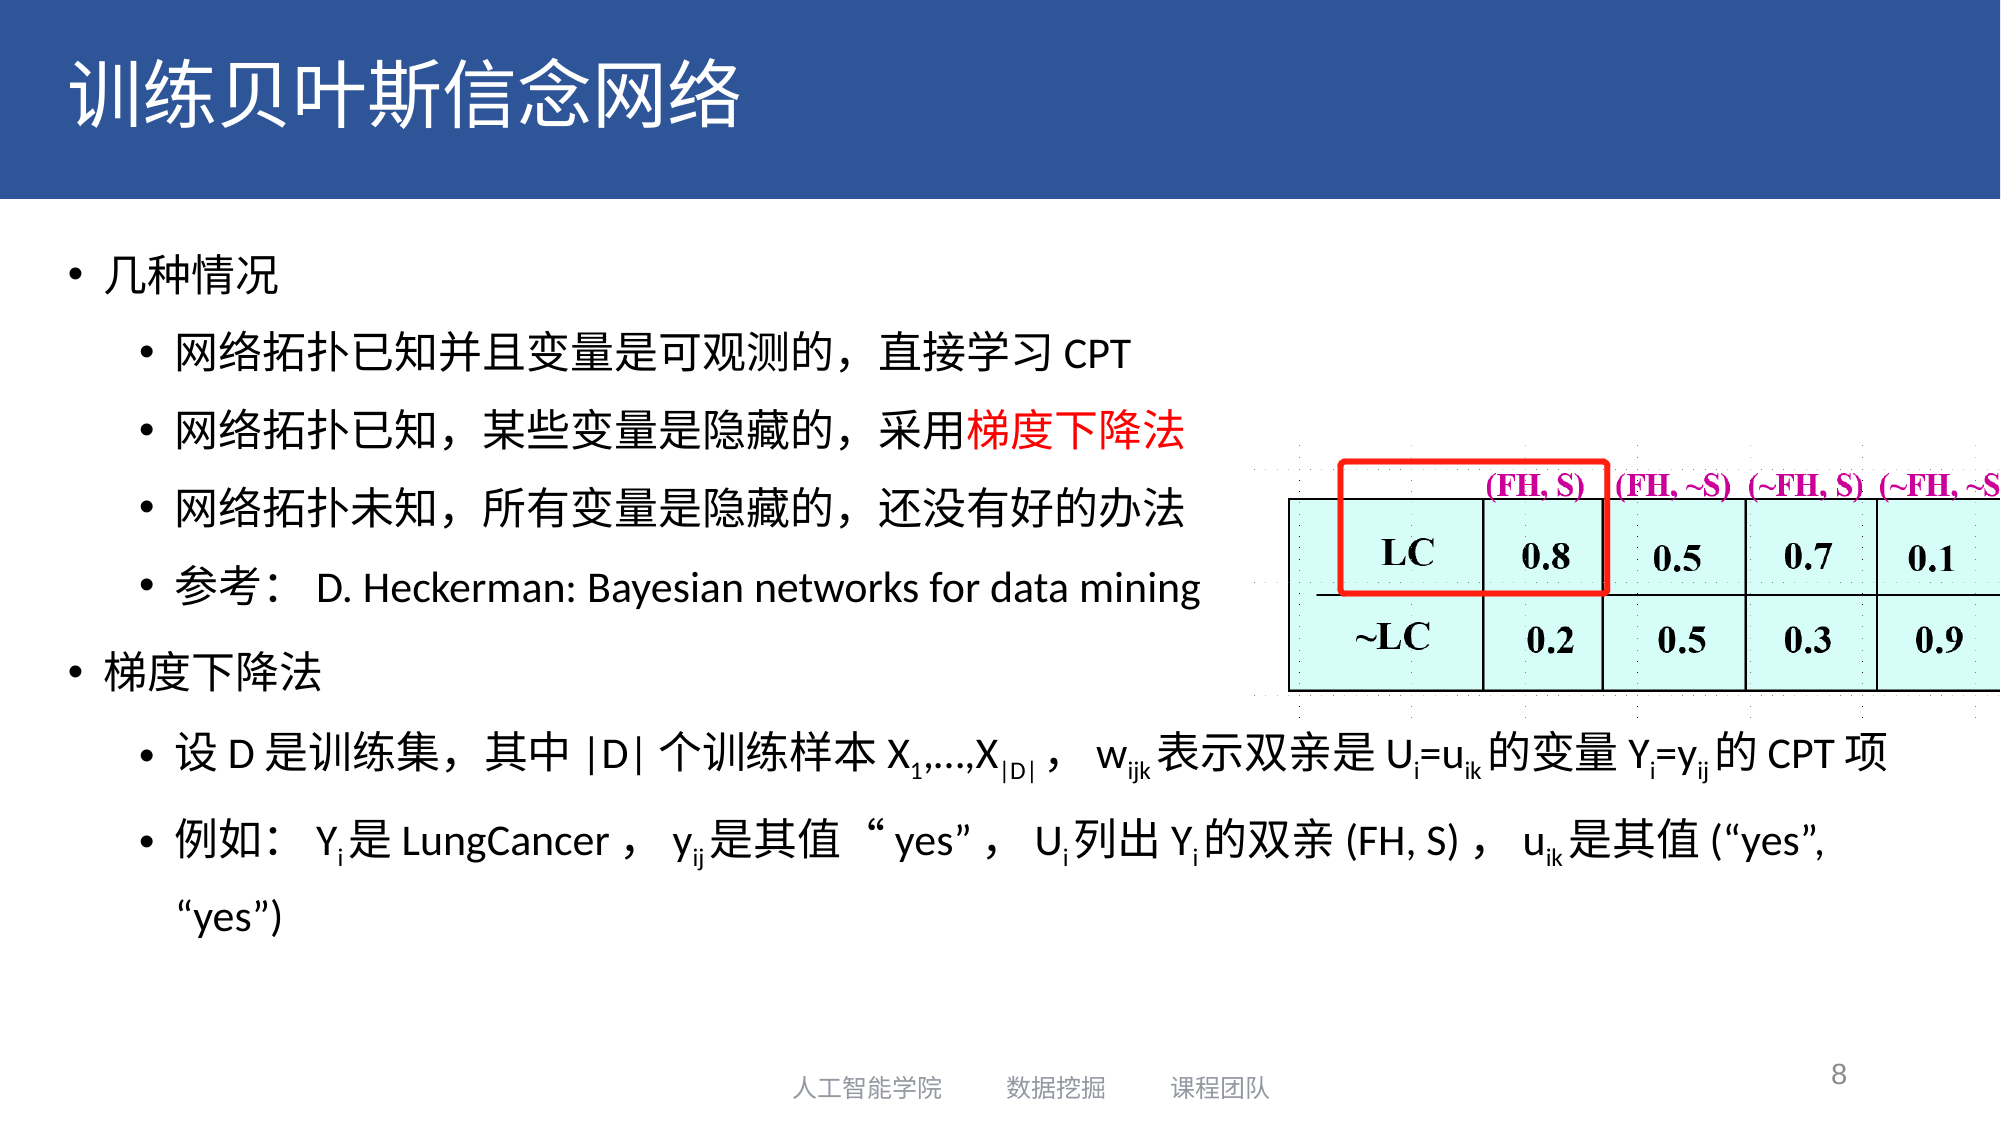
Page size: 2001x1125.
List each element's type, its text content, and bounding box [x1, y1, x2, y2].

picture [1251, 443, 2000, 719]
title 训练贝叶斯信念网络 [52, 23, 1753, 174]
list 几种情况 网络拓扑已知并且变量是可观测的，直接学习CPT 网络拓扑已知，某些变量是隐藏的，采用梯度下降法 网络拓扑未知，所有变量是隐藏的，还没有好的办法 参考：D. Heckerman: Bayesian networks for data mining 梯度下降法 设D是训练集，其中|D|个训练样本X1,…,X|D|，wijk表示双亲是Ui=uik的变量Yi=yij的CPT项 例如：Yi是LungCancer，yij是其值“yes”，Ui列出Yi的双亲(FH, S)，uik是其值(“yes”, “yes”) [52, 223, 1923, 1010]
footer 人工智能学院 数据挖掘 课程团队 [694, 1057, 1370, 1118]
slide_number 8 [1412, 1042, 1863, 1103]
